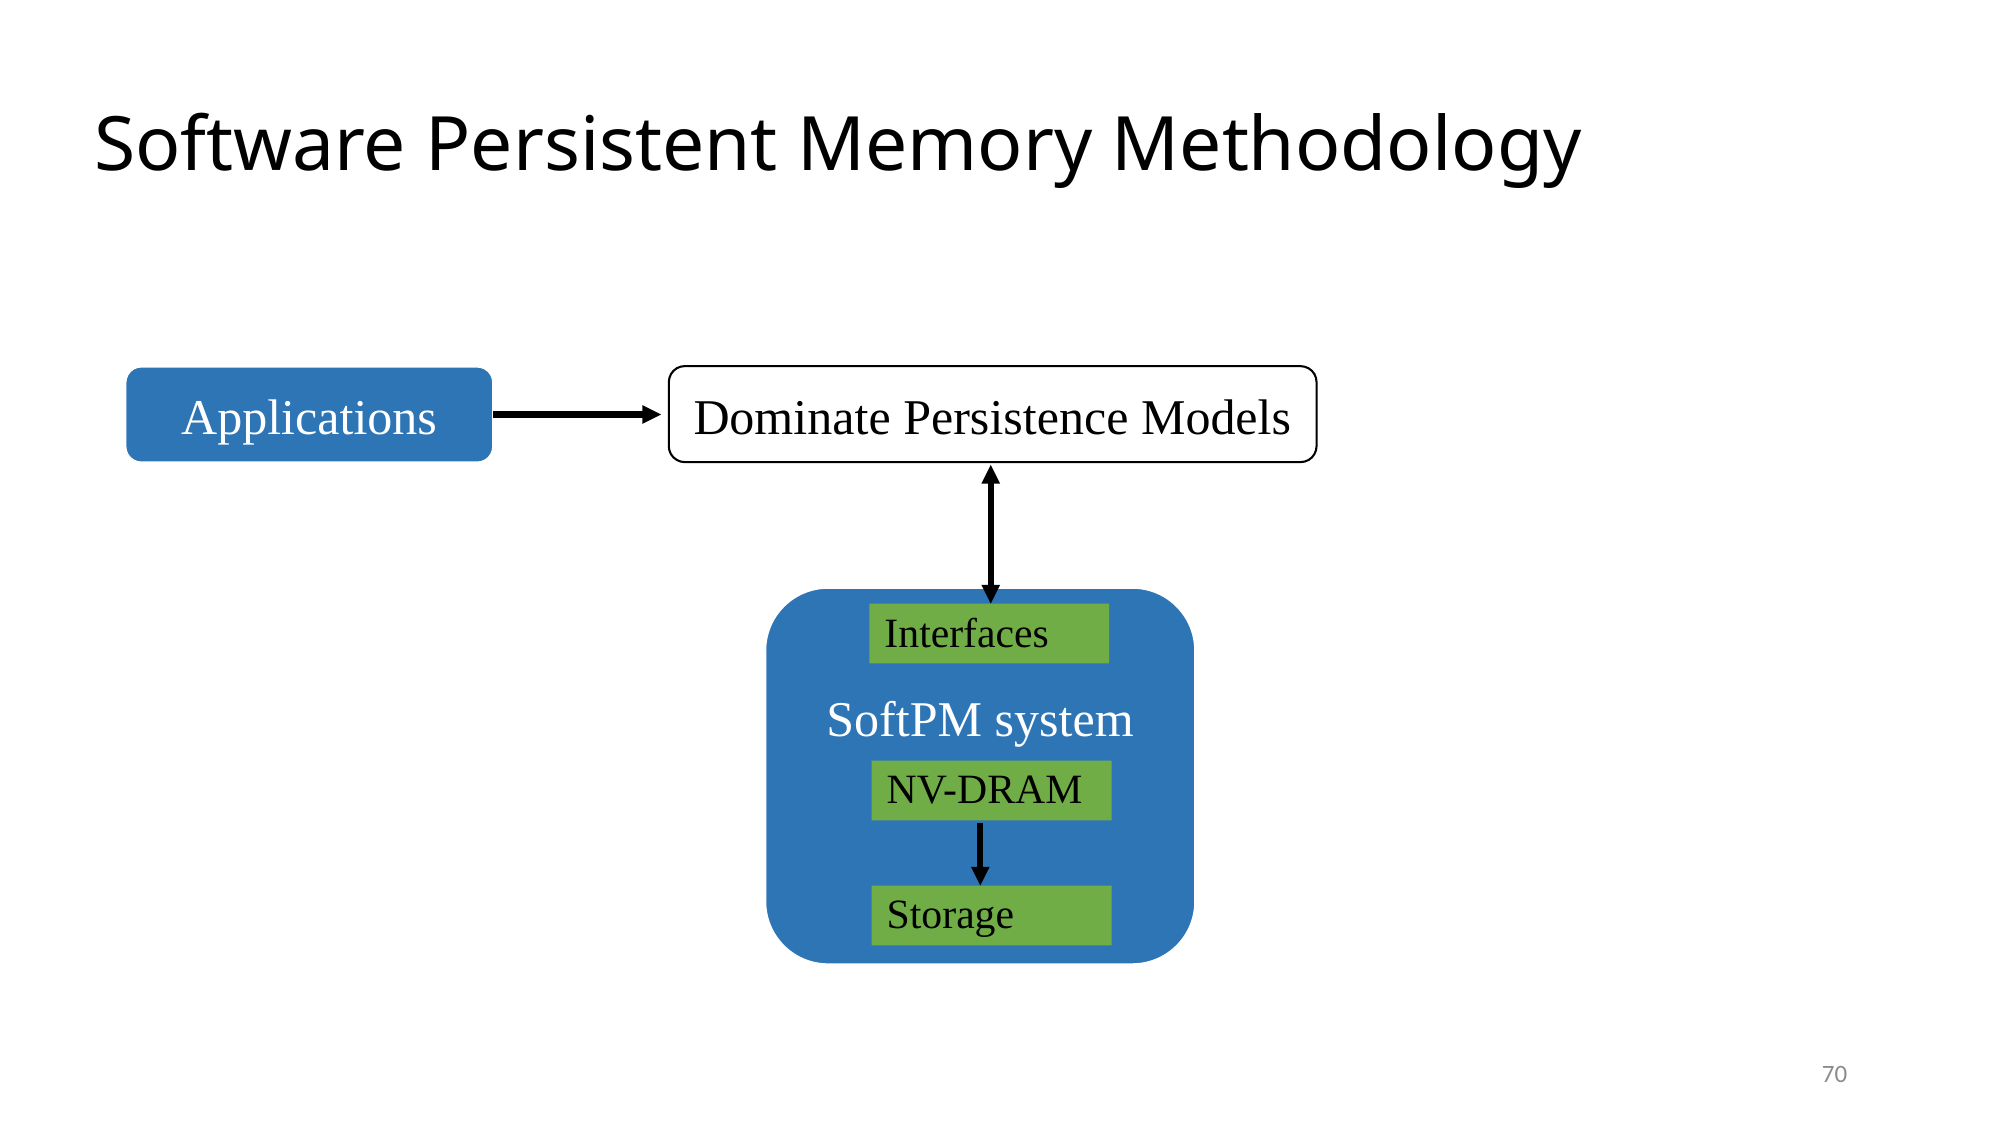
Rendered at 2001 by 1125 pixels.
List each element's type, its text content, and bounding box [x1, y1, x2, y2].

text_box SoftPM system [764, 586, 1197, 966]
text_box NV-DRAM [871, 760, 1112, 821]
text_box Storage [871, 885, 1112, 946]
slide_number 70 [1412, 1042, 1863, 1103]
text_box Applications [124, 365, 495, 464]
text_box Interfaces [869, 603, 1110, 664]
text_box Dominate Persistence Models [667, 365, 1318, 464]
text_box Software Persistent Memory Methodology [79, 92, 1924, 200]
